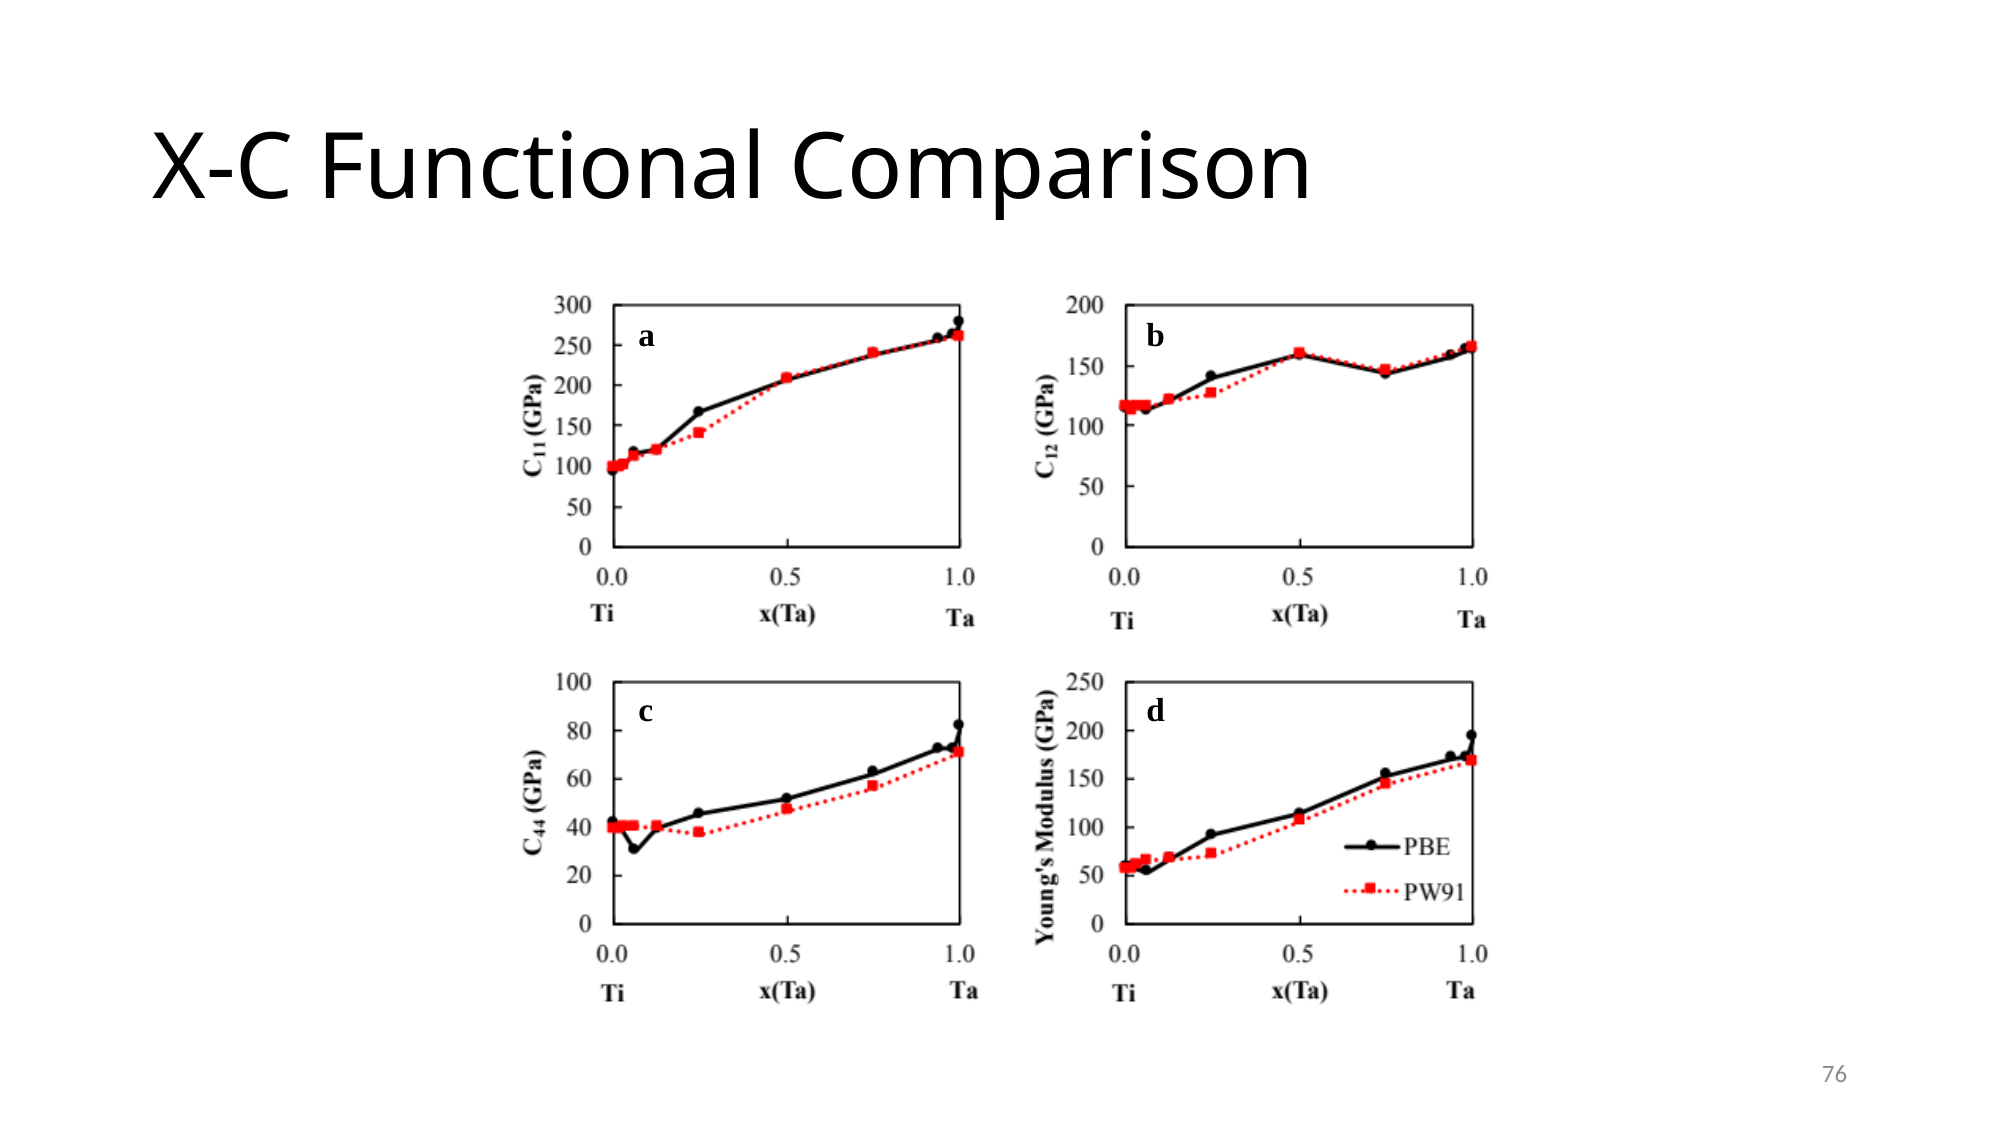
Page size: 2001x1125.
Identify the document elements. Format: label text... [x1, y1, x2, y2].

title X-C Functional Comparison [137, 59, 1863, 278]
slide_number 76 [1412, 1042, 1863, 1103]
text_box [487, 277, 1513, 1032]
